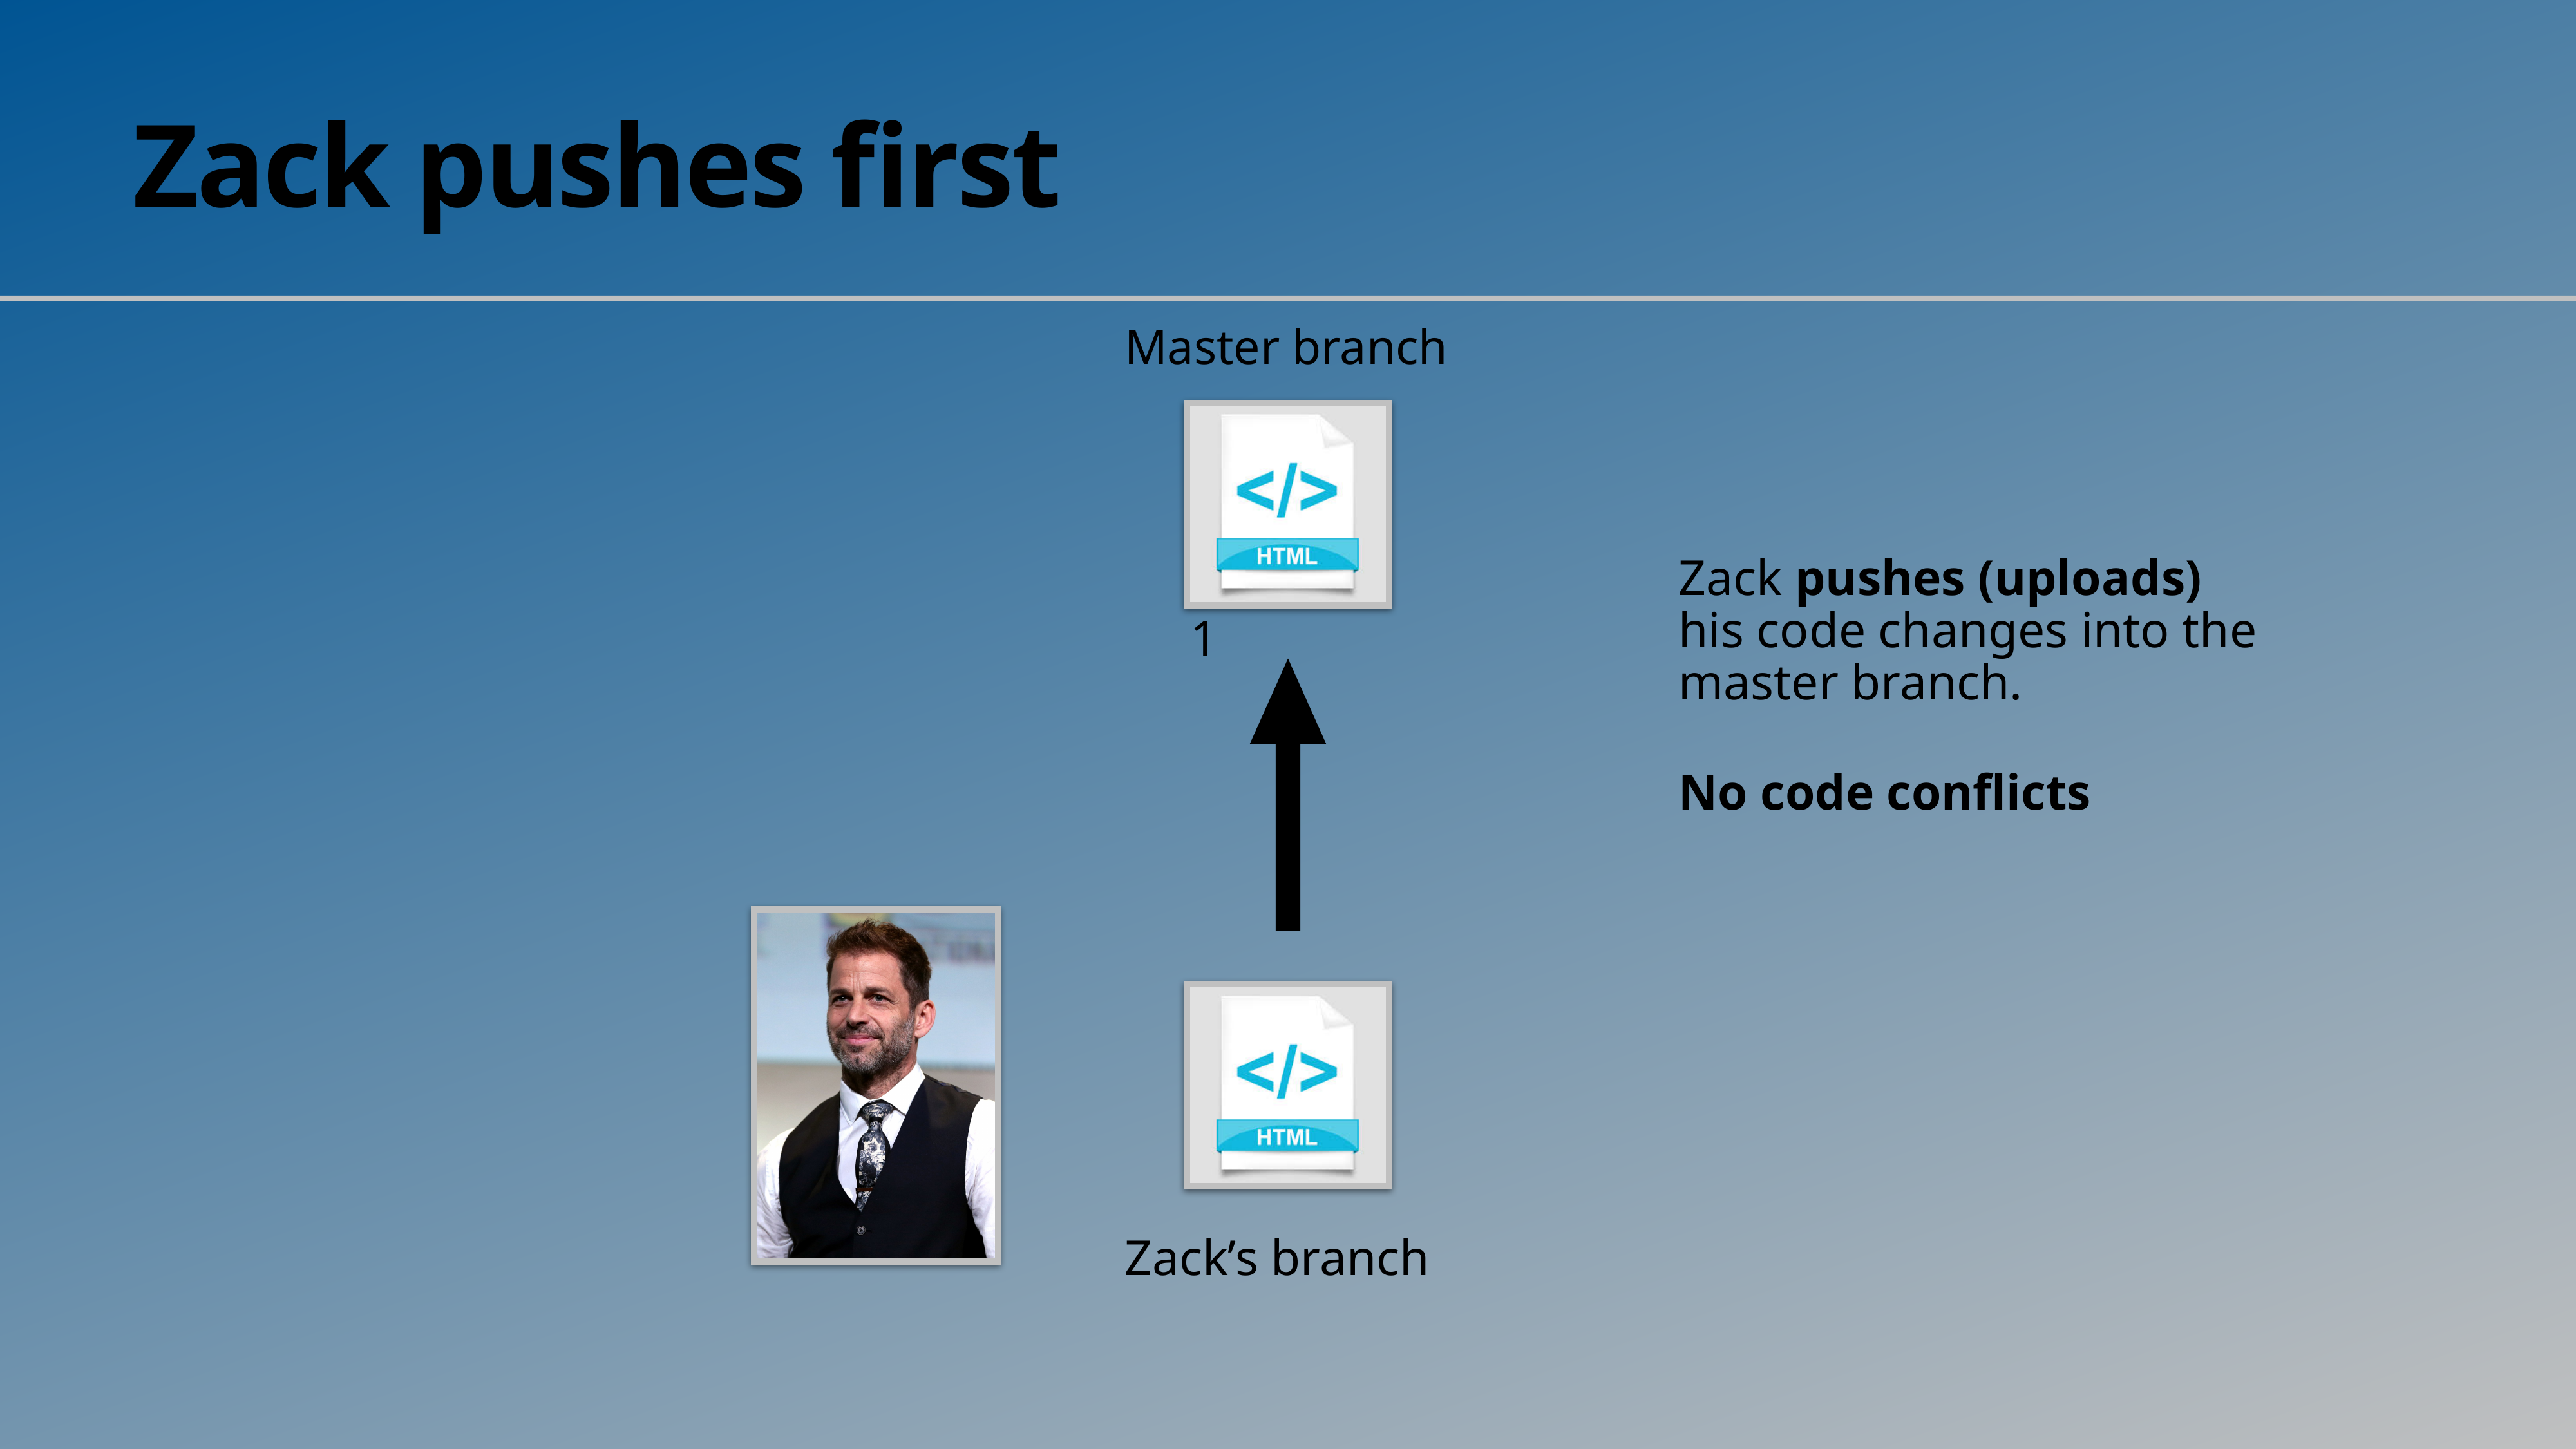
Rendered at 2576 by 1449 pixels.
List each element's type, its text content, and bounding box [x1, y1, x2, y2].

text_box Master branch [1119, 317, 1457, 386]
text_box Zack pushes (uploads) his code changes into the master branch. No code conflicts [1673, 548, 2273, 901]
picture [1189, 987, 1387, 1184]
title Zack pushes first [127, 113, 2449, 266]
text_box [1249, 658, 1327, 931]
picture [1189, 406, 1387, 603]
text_box 1 [1184, 609, 1224, 677]
picture [757, 912, 996, 1258]
text_box Zack’s branch [1119, 1228, 1457, 1296]
